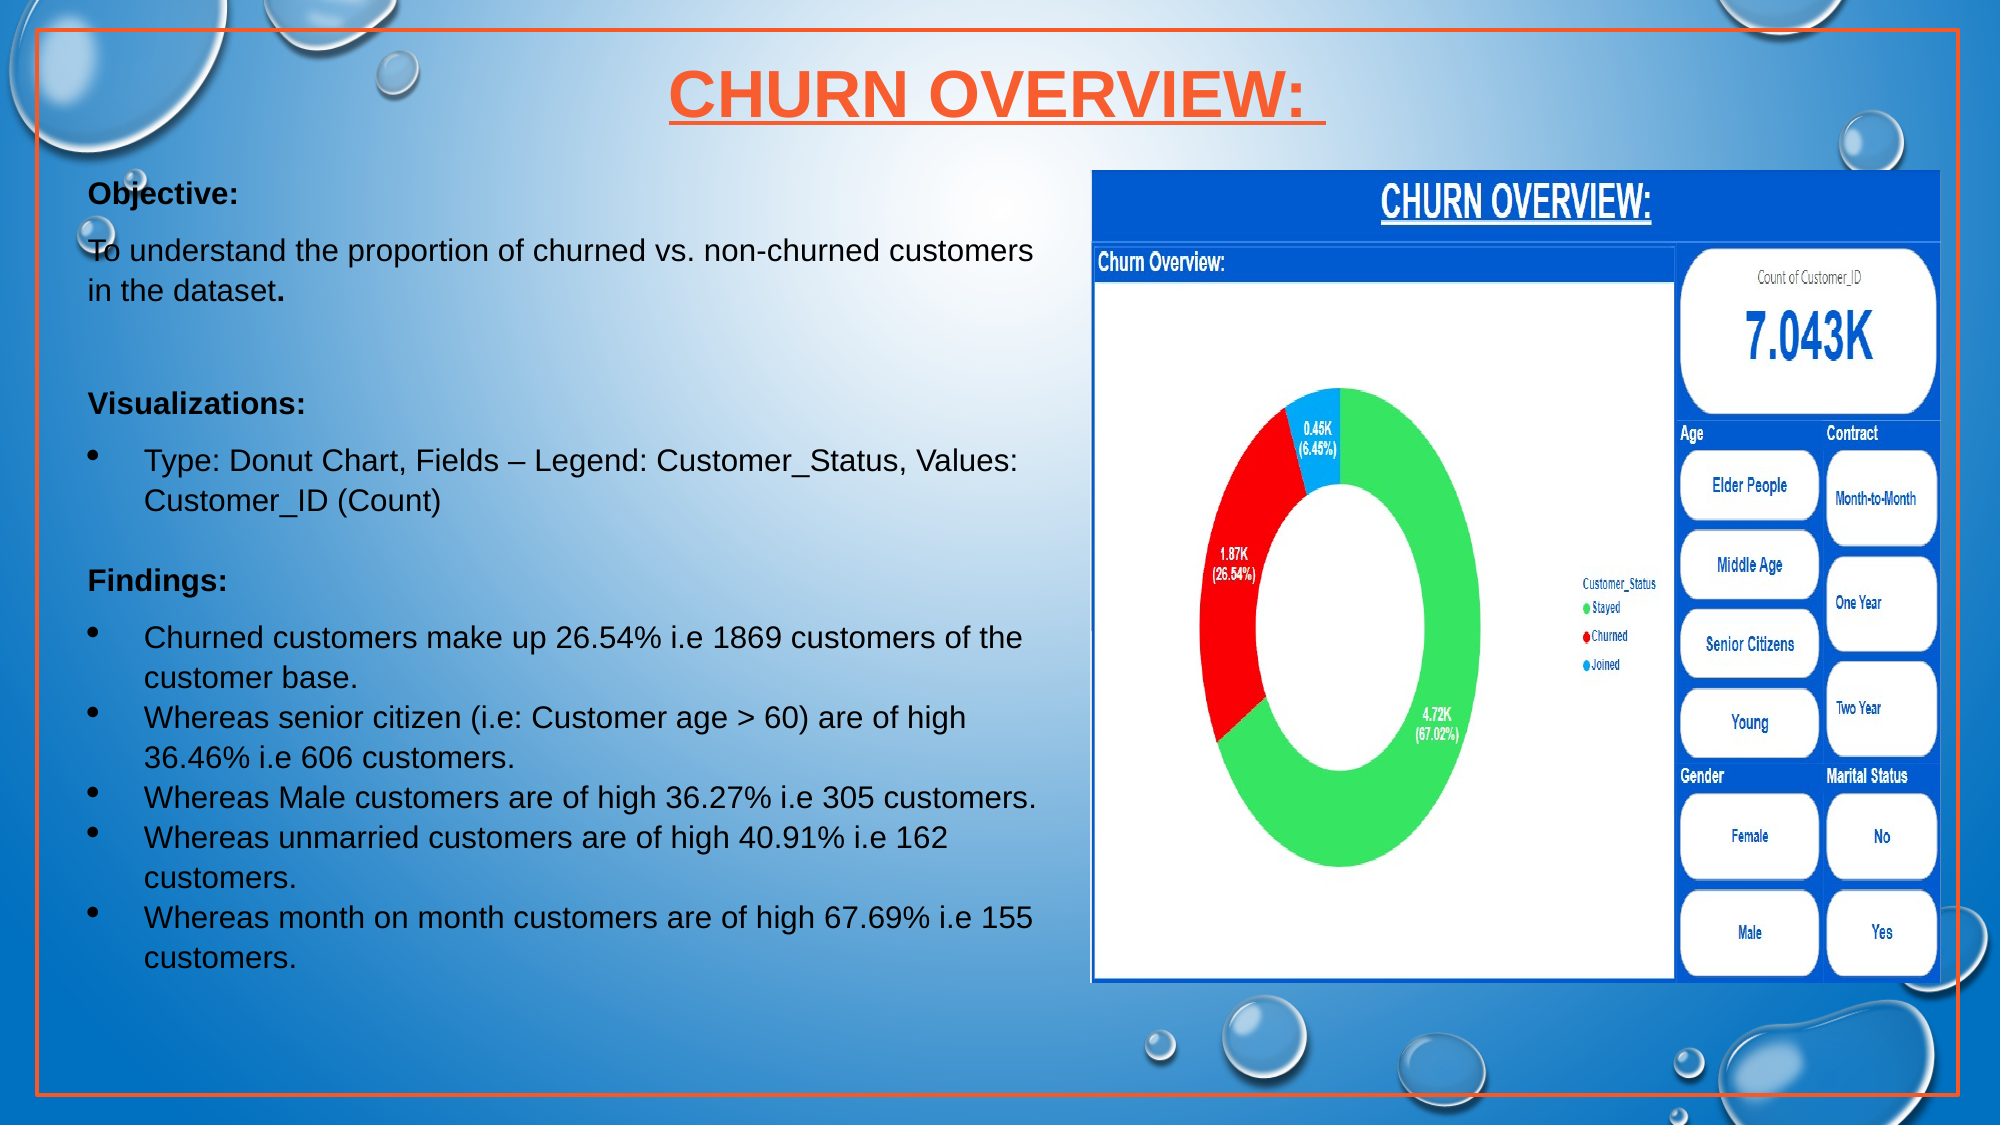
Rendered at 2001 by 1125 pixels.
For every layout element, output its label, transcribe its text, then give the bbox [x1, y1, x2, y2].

picture [0, 0, 2000, 1125]
text_box [36, 29, 1959, 1096]
text_box Objective: To understand the proportion of churned vs. non-churned customers in the dataset. Visualizations: Type: Donut Chart, Fields – Legend: Customer_Status, Values: Customer_ID (Count) Findings: Churned customers make up 26.54% i.e 1869 customers of the customer base. Whereas senior citizen (i.e: Customer age > 60) are of high 36.46% i.e 606 customers. Whereas Male customers are of high 36.27% i.e 305 customers. Whereas unmarried customers are of high 40.91% i.e 162 customers. Whereas month on month customers are of high 67.69% i.e 155 customers. [72, 163, 1073, 983]
title Churn Overview: [37, 31, 1958, 169]
